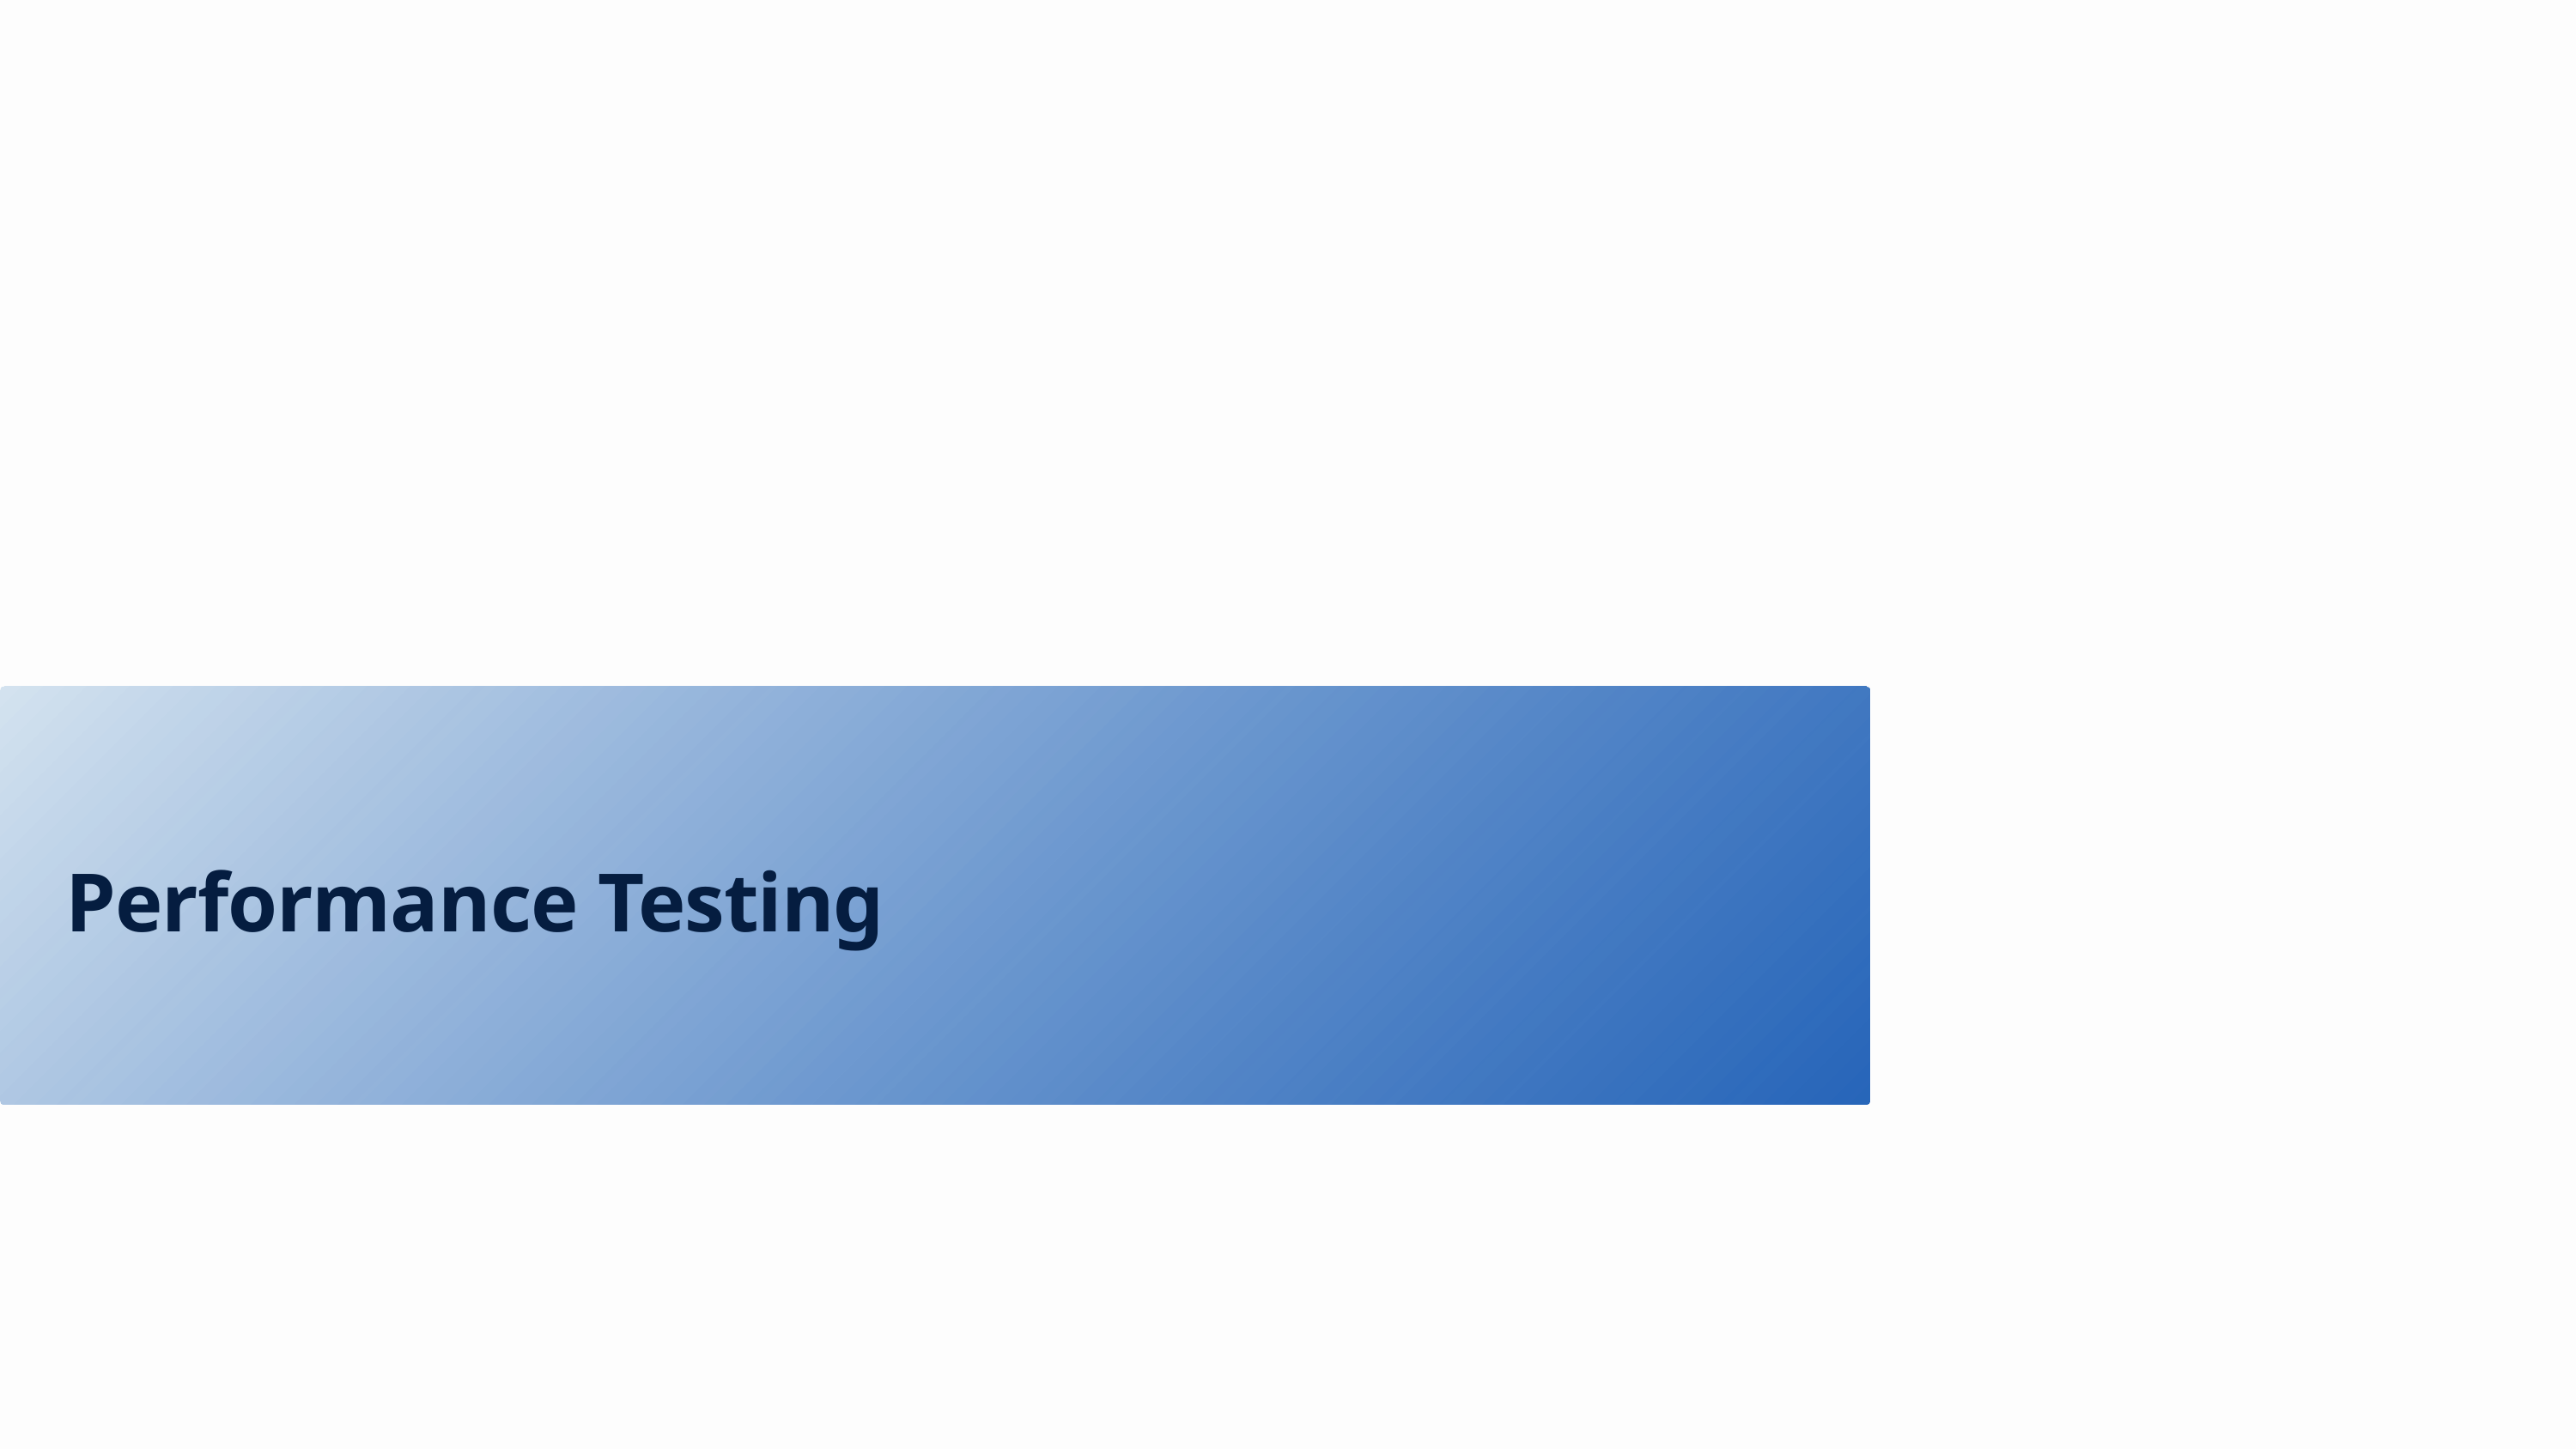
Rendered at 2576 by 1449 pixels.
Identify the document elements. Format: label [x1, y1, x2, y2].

text_box [0, 686, 1870, 1105]
